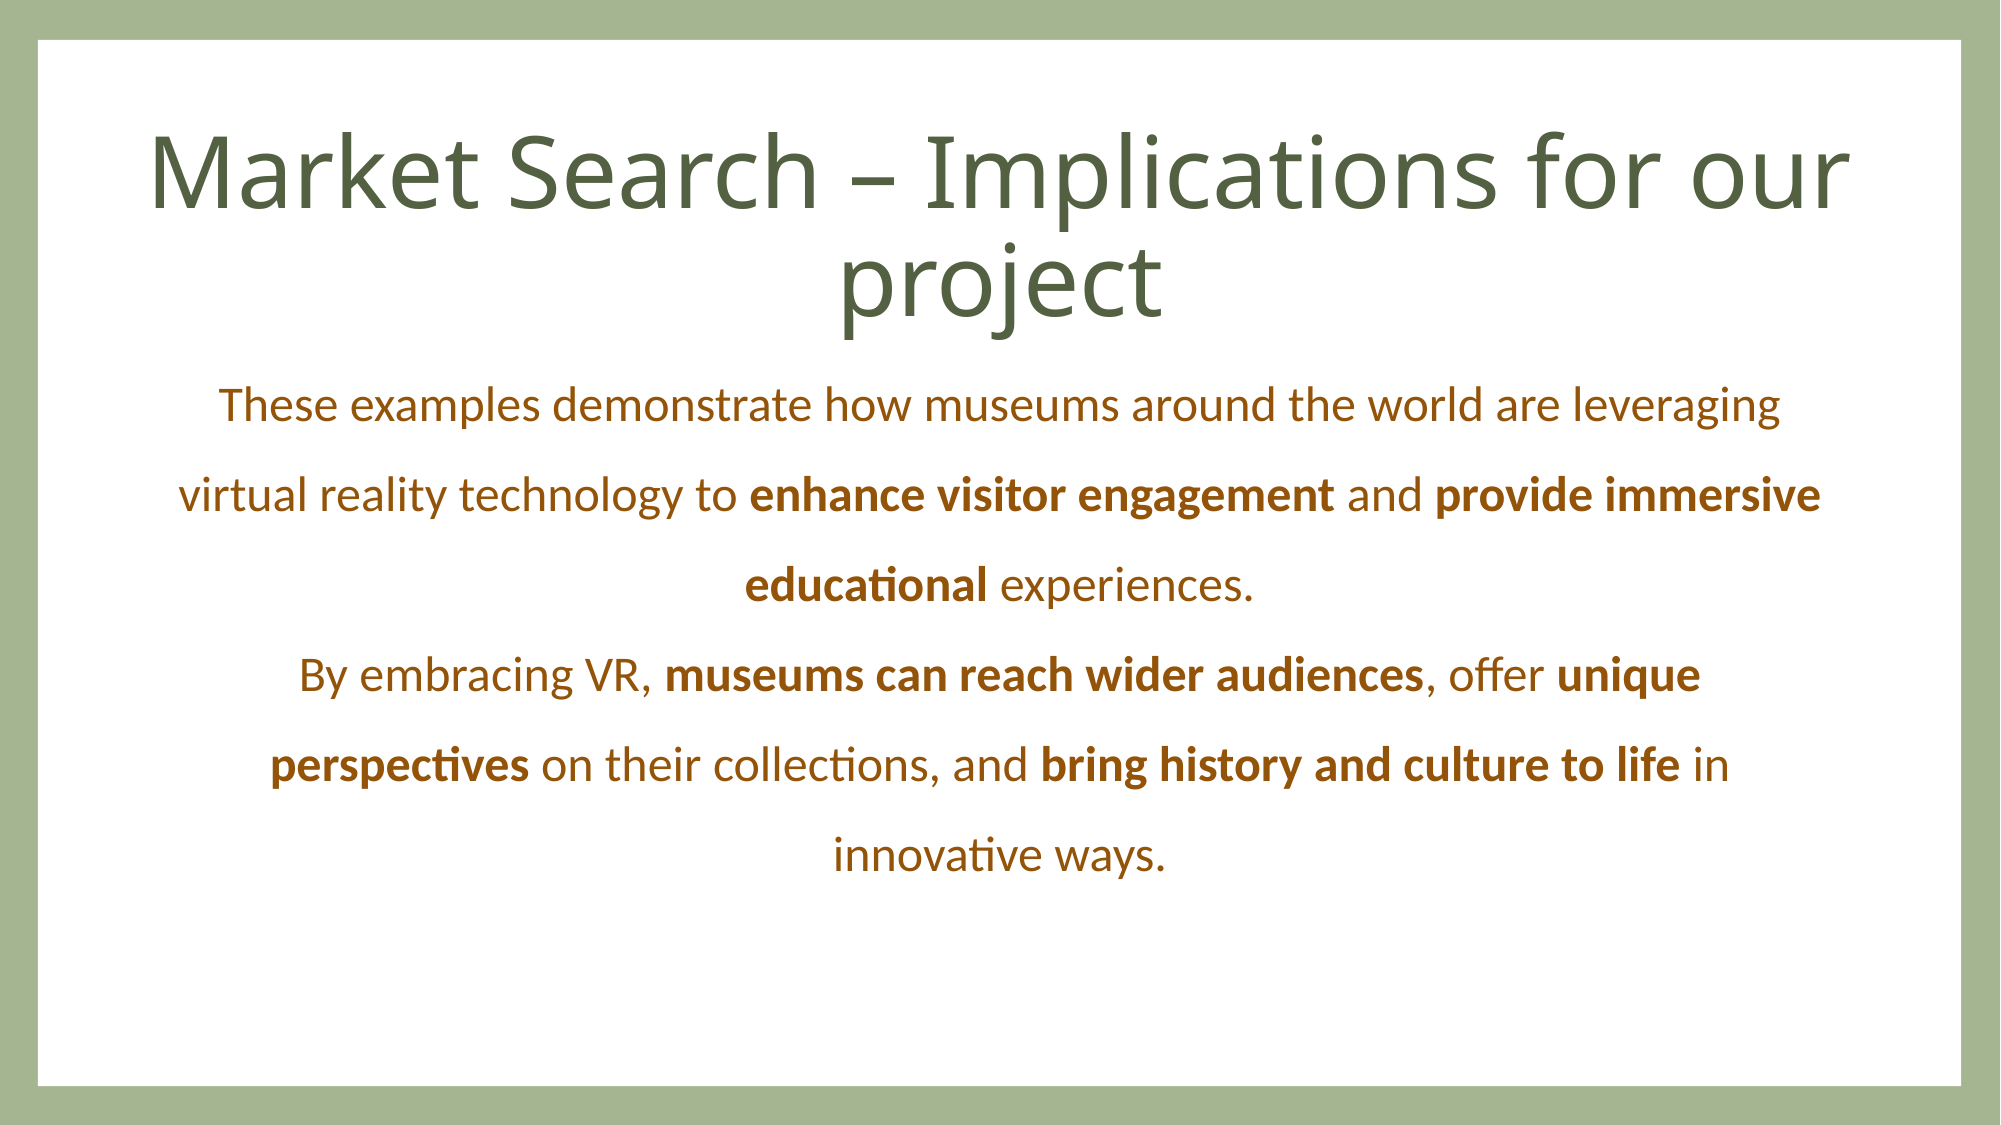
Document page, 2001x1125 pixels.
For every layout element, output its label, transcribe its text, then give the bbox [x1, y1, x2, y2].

text_box These examples demonstrate how museums around the world are leveraging virtual reality technology to enhance visitor engagement and provide immersive educational experiences. By embracing VR, museums can reach wider audiences, offer unique perspectives on their collections, and bring history and culture to life in innovative ways. [157, 334, 1843, 889]
title Market Search – Implications for our project [36, 184, 1964, 276]
